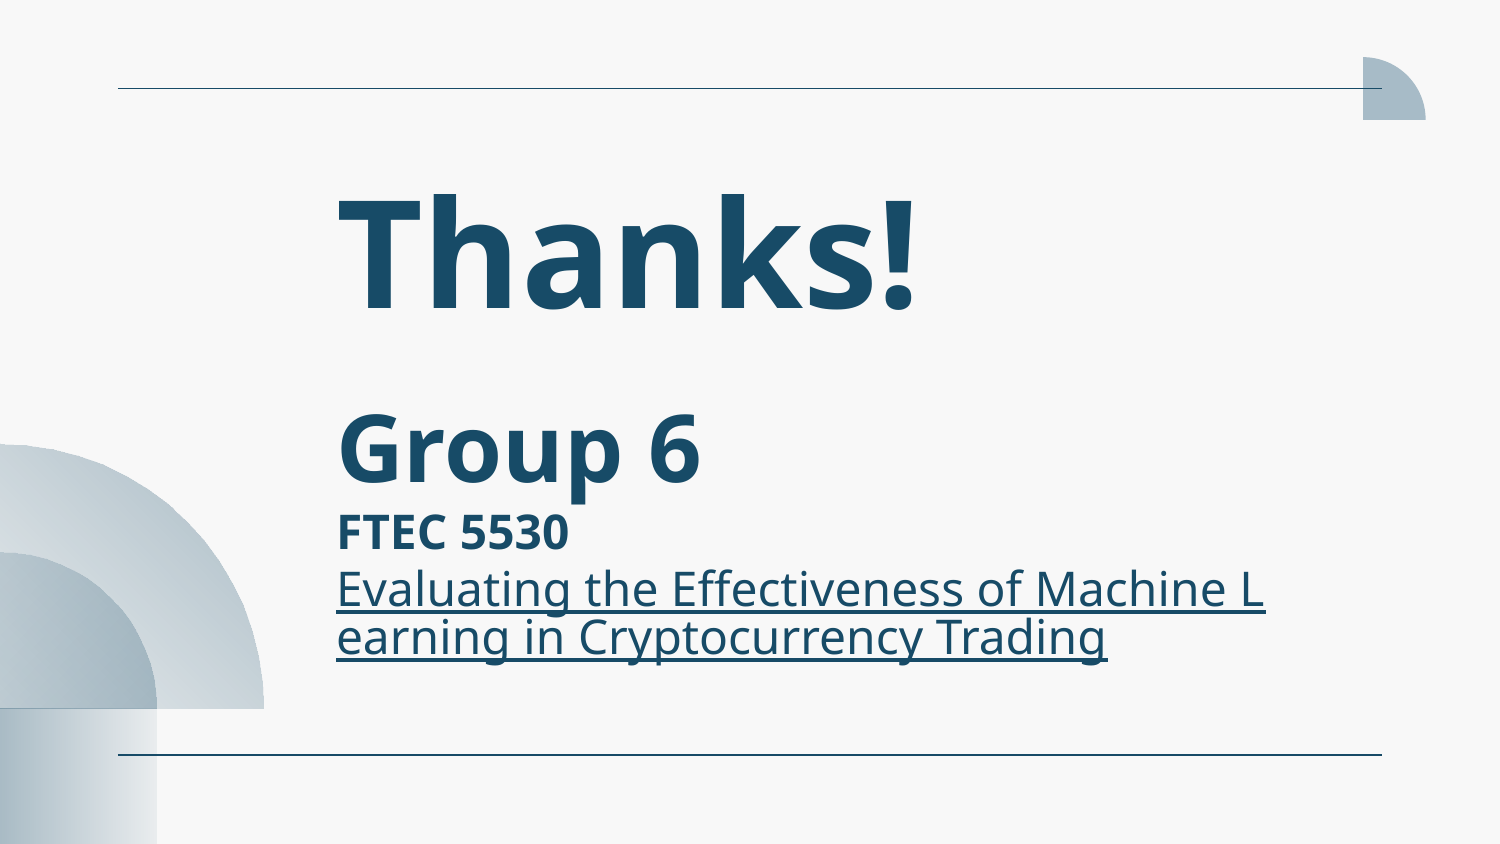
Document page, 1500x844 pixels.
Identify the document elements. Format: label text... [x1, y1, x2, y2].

picture [423, 573, 1402, 718]
title Thanks! [320, 143, 1124, 296]
title Group 6 FTEC 5530 Evaluating the Effectiveness of Machine Learning in Cryptocurrency Trading [320, 296, 1285, 716]
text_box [0, 511, 332, 776]
